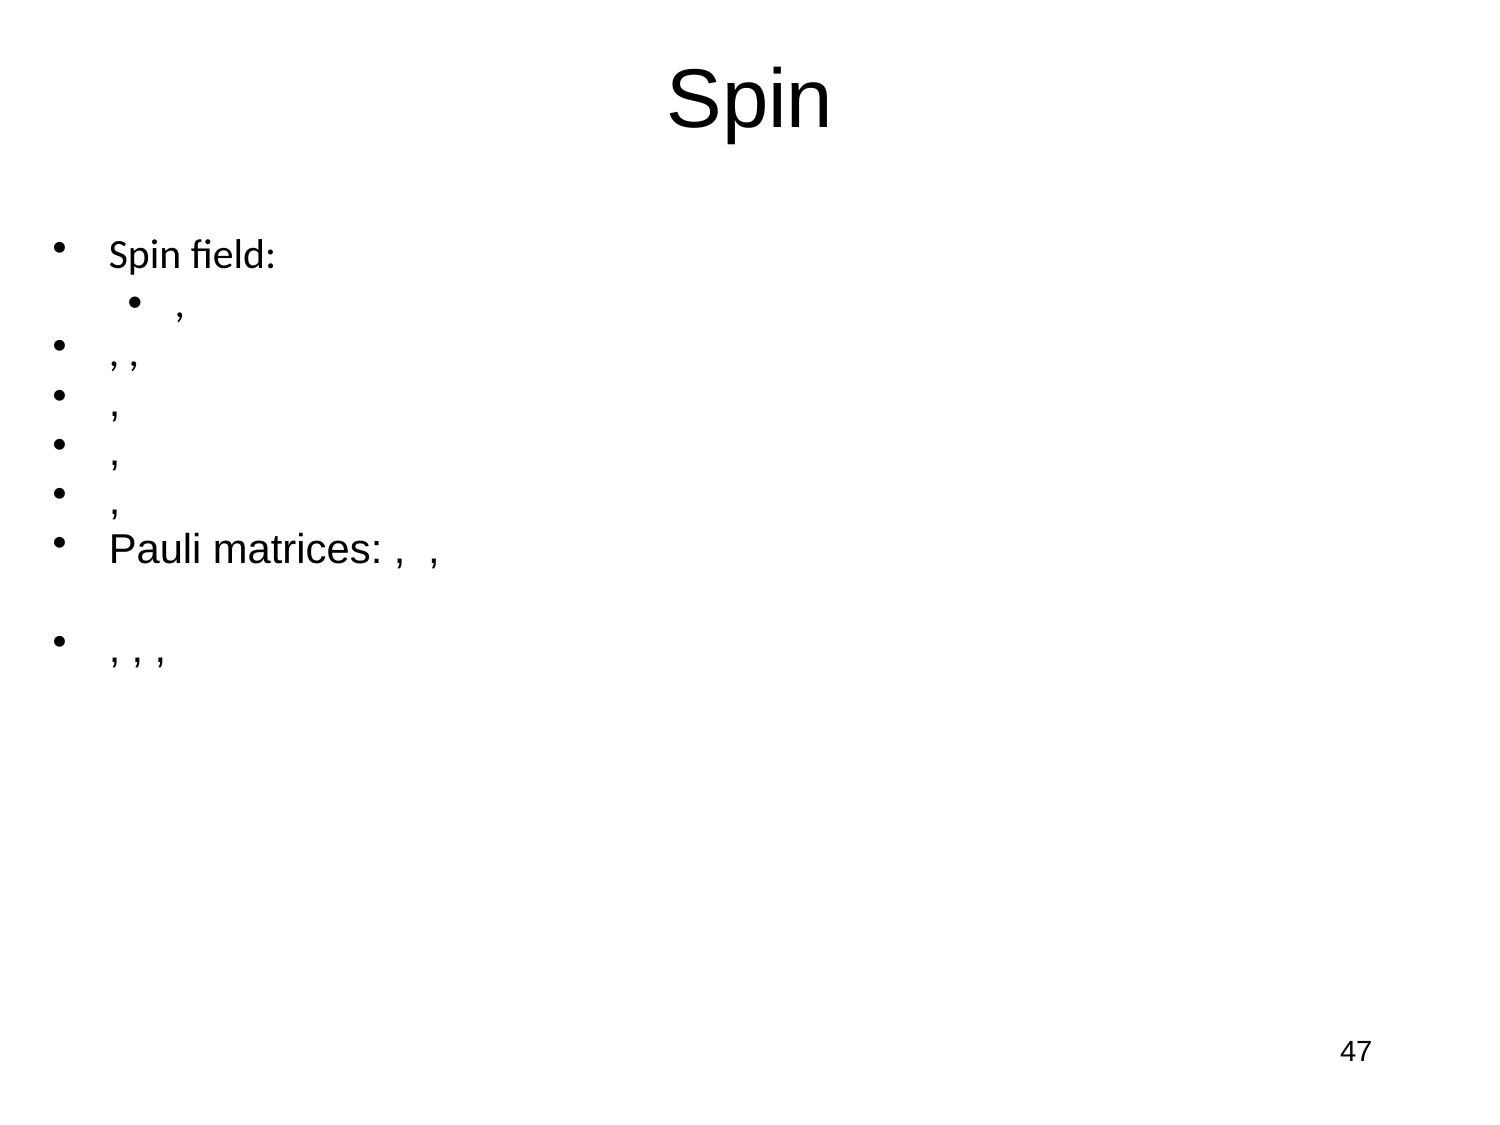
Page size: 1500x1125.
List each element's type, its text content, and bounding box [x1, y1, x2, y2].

title Spin [112, 37, 1388, 151]
slide_number 47 [1074, 1024, 1388, 1101]
